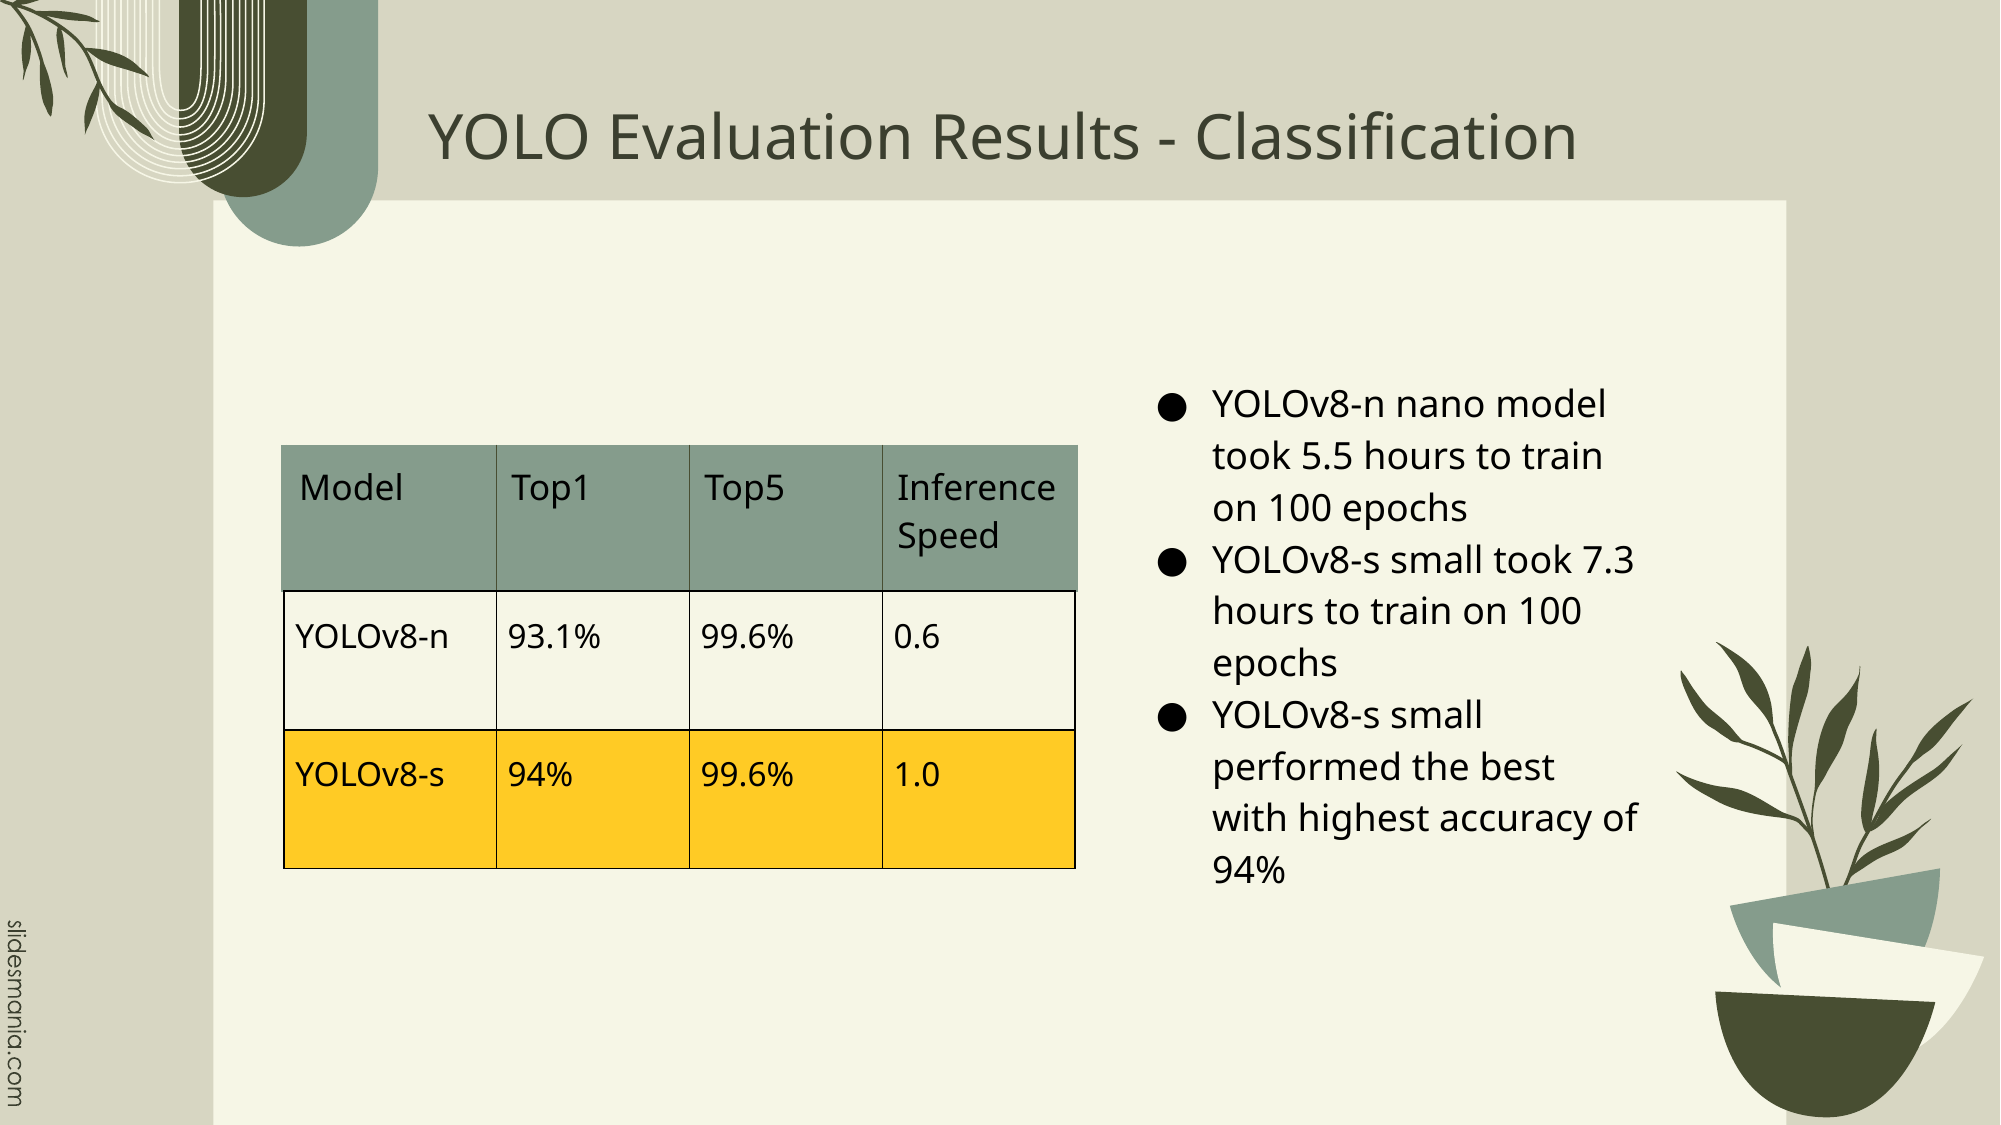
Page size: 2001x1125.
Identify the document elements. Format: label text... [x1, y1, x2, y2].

text_box YOLOv8-n nano model took 5.5 hours to train on 100 epochs YOLOv8-s small took 7.3 hours to train on 100 epochs YOLOv8-s small performed the best with highest accuracy of 94% [1122, 358, 1655, 907]
table_cell 94% [497, 731, 689, 868]
table_cell 1.0 [883, 731, 1074, 868]
table_cell YOLOv8-n [285, 592, 496, 729]
table_cell 99.6% [690, 731, 882, 868]
table_header Model [287, 450, 496, 590]
title YOLO Evaluation Results - Classification [408, 71, 2000, 197]
table_cell 99.6% [690, 592, 882, 729]
table_cell 0.6 [883, 592, 1074, 729]
table_header Top5 [690, 450, 882, 590]
table_header Top1 [497, 450, 689, 590]
table_cell 93.1% [497, 592, 689, 729]
table_header Inference Speed [883, 450, 1072, 590]
table_cell YOLOv8-s [285, 731, 496, 868]
